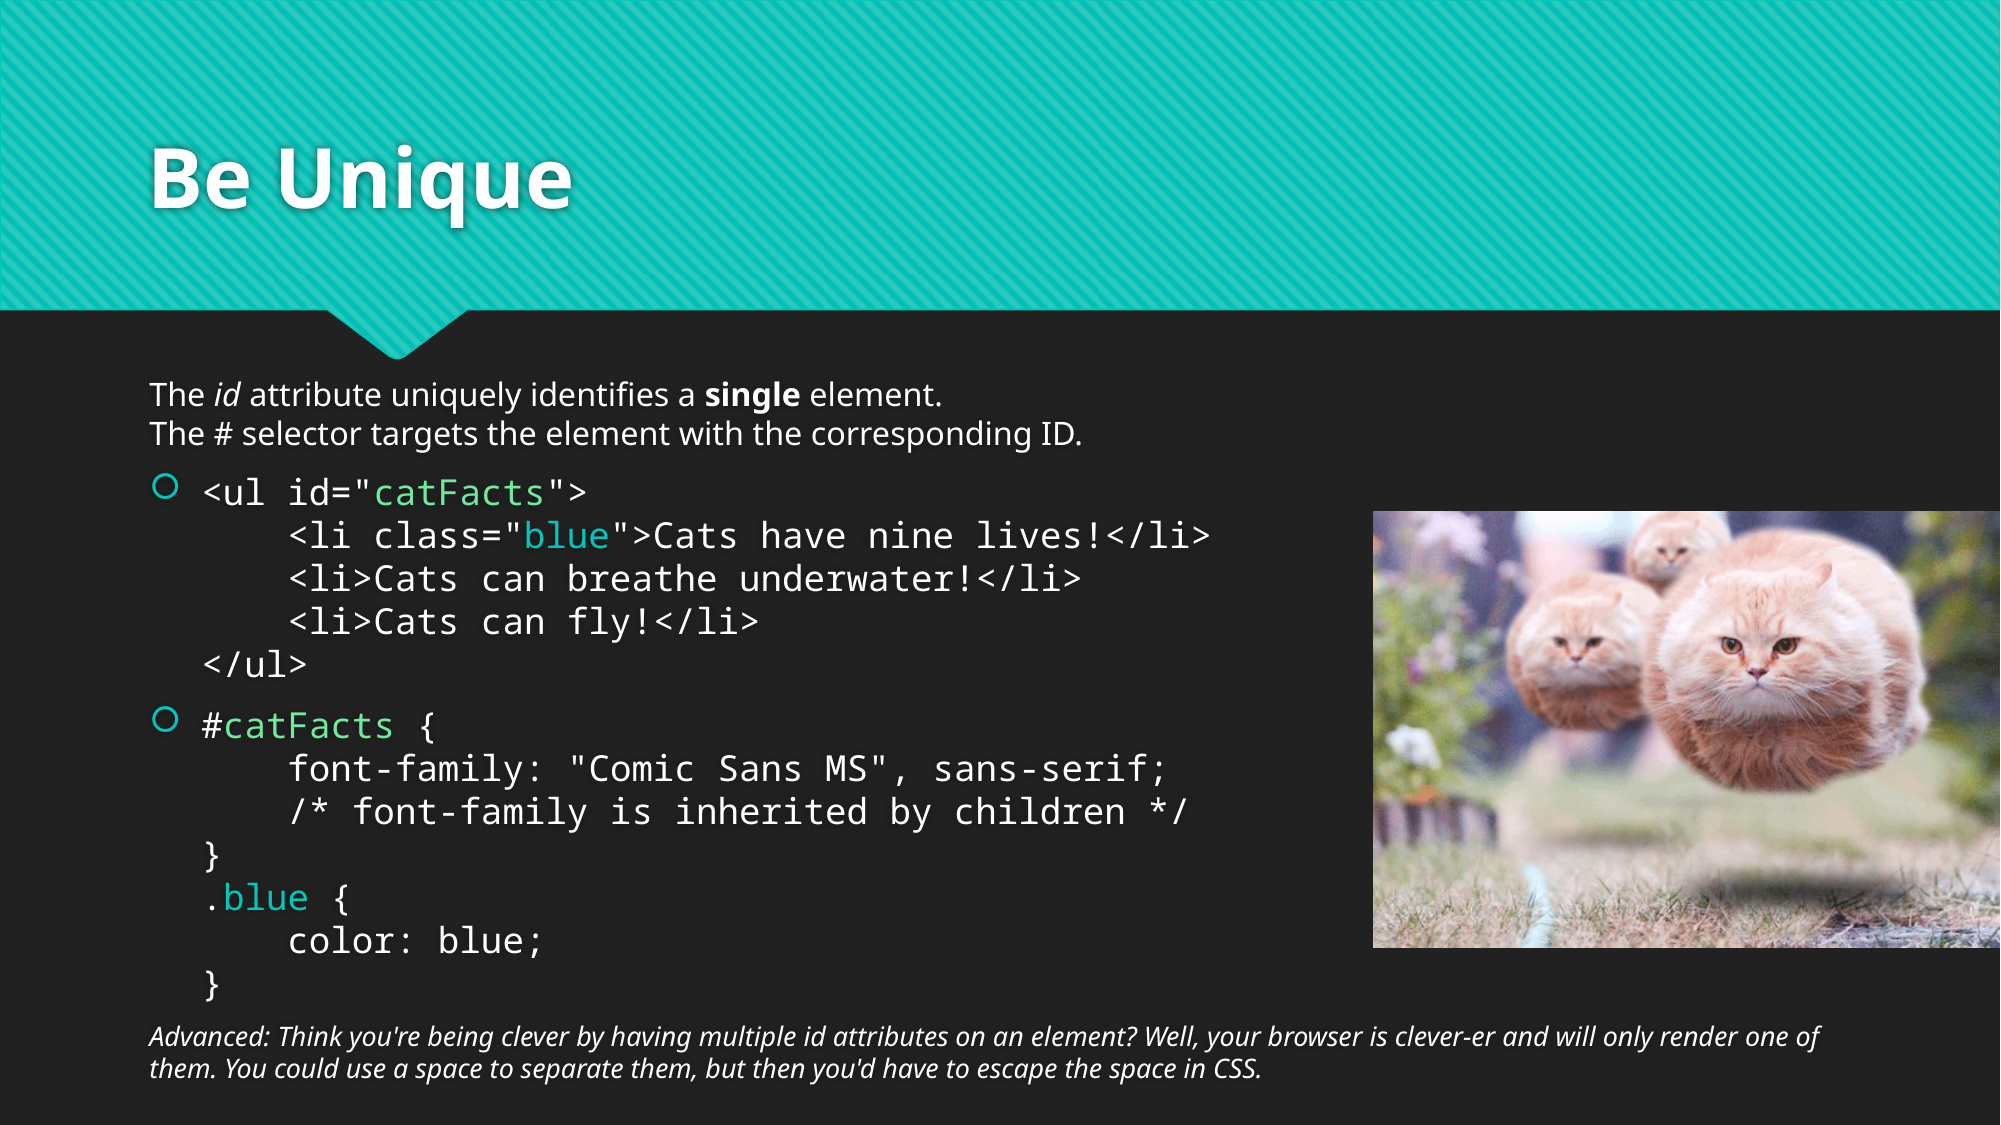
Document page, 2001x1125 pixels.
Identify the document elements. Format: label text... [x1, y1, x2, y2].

picture [1372, 511, 2000, 948]
list The id attribute uniquely identifies a single element. The # selector targets the element with the corresponding ID. <ul id="catFacts"> <li class="blue">Cats have nine lives!</li> <li>Cats can breathe underwater!</li> <li>Cats can fly!</li> </ul> #catFacts { font-family: "Comic Sans MS", sans-serif; /* font-family is inherited by children */ } .blue { color: blue; } Advanced: Think you're being clever by having multiple id attributes on an element? Well, your browser is clever-er and will only render one of them. You could use a space to separate them, but then you'd have to escape the space in CSS. [134, 364, 1866, 1095]
title Be Unique [132, 73, 1868, 233]
